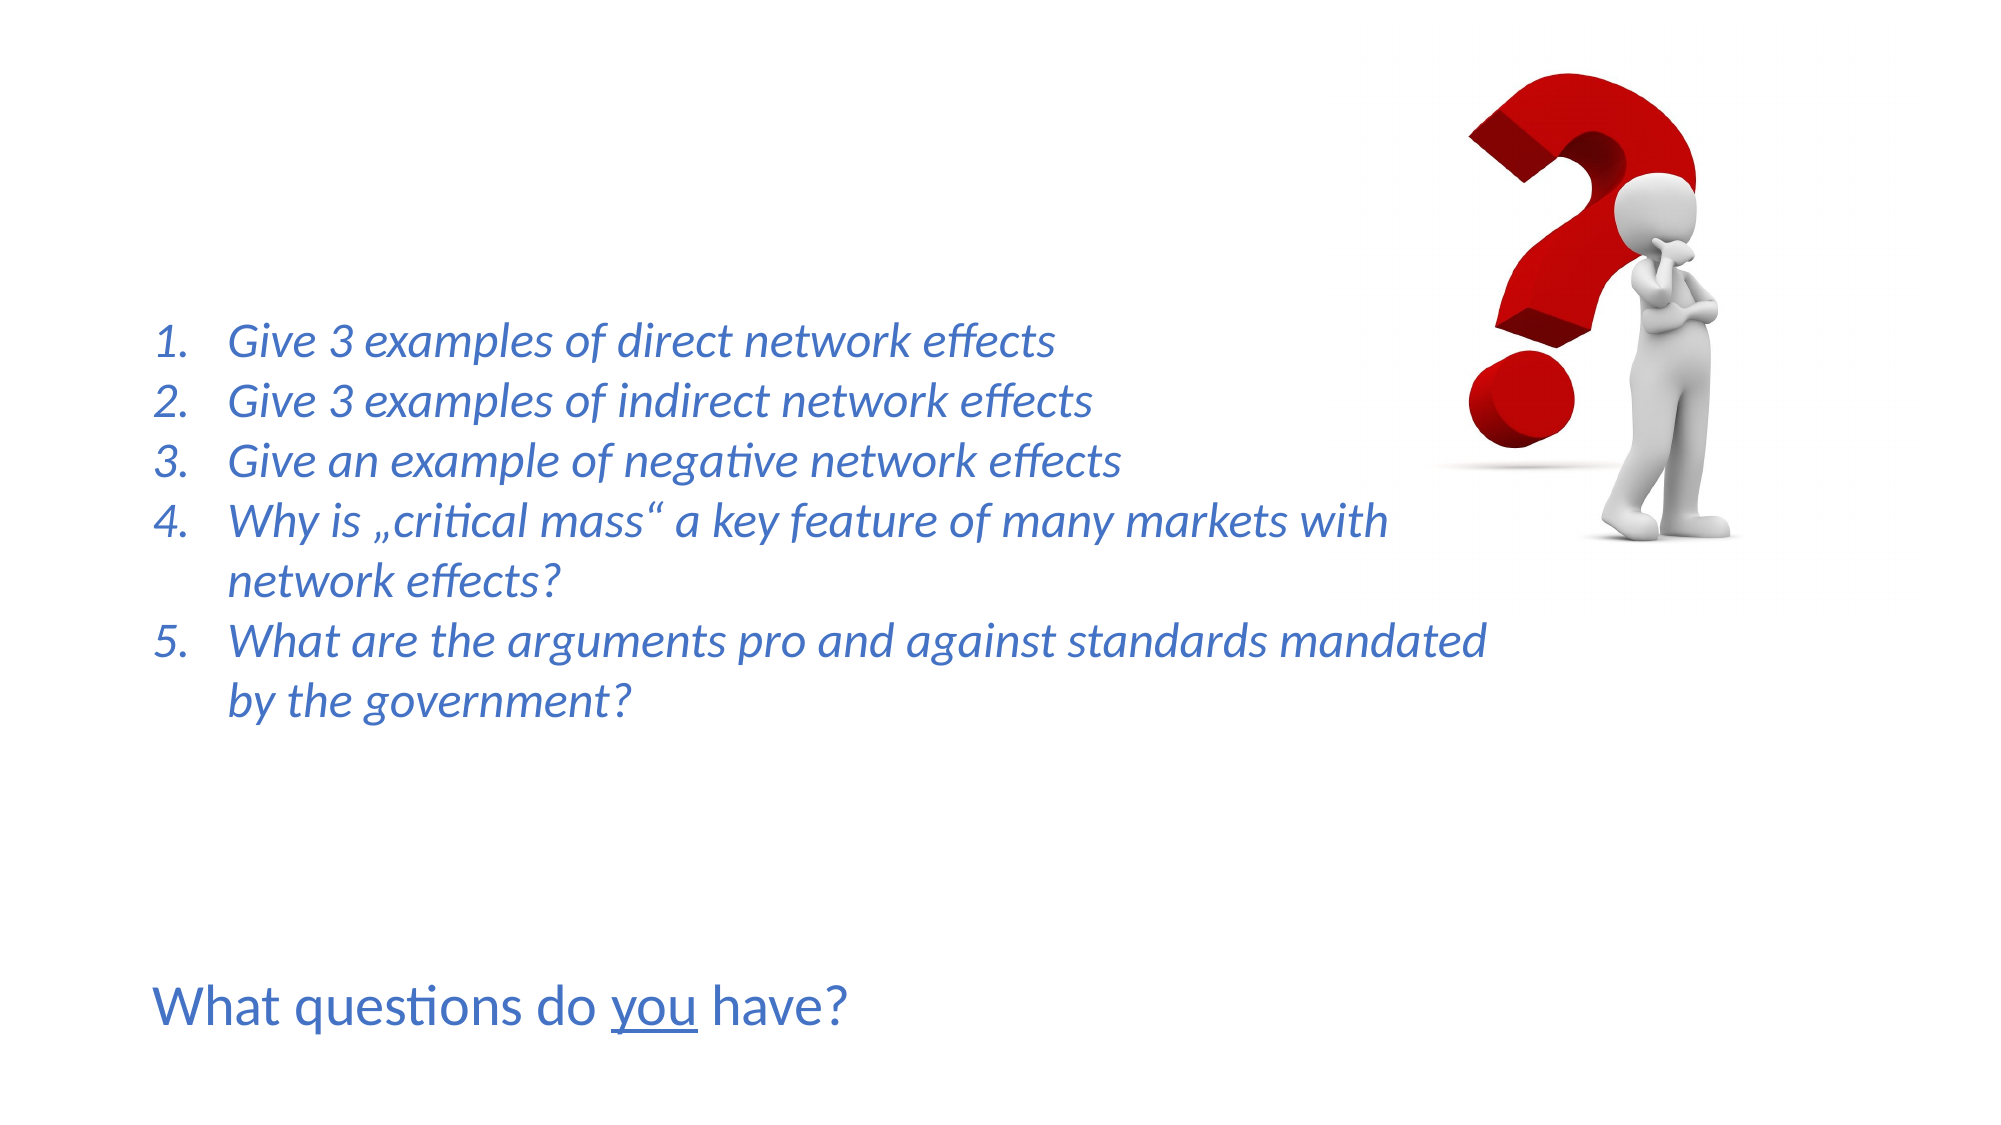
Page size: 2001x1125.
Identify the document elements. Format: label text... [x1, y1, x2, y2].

list Give 3 examples of direct network effects Give 3 examples of indirect network effects Give an example of negative network effects Why is „critical mass“ a key feature of many markets with network effects? What are the arguments pro and against standards mandated by the government? What questions do you have? [137, 299, 1563, 1014]
picture [1327, 24, 1922, 619]
